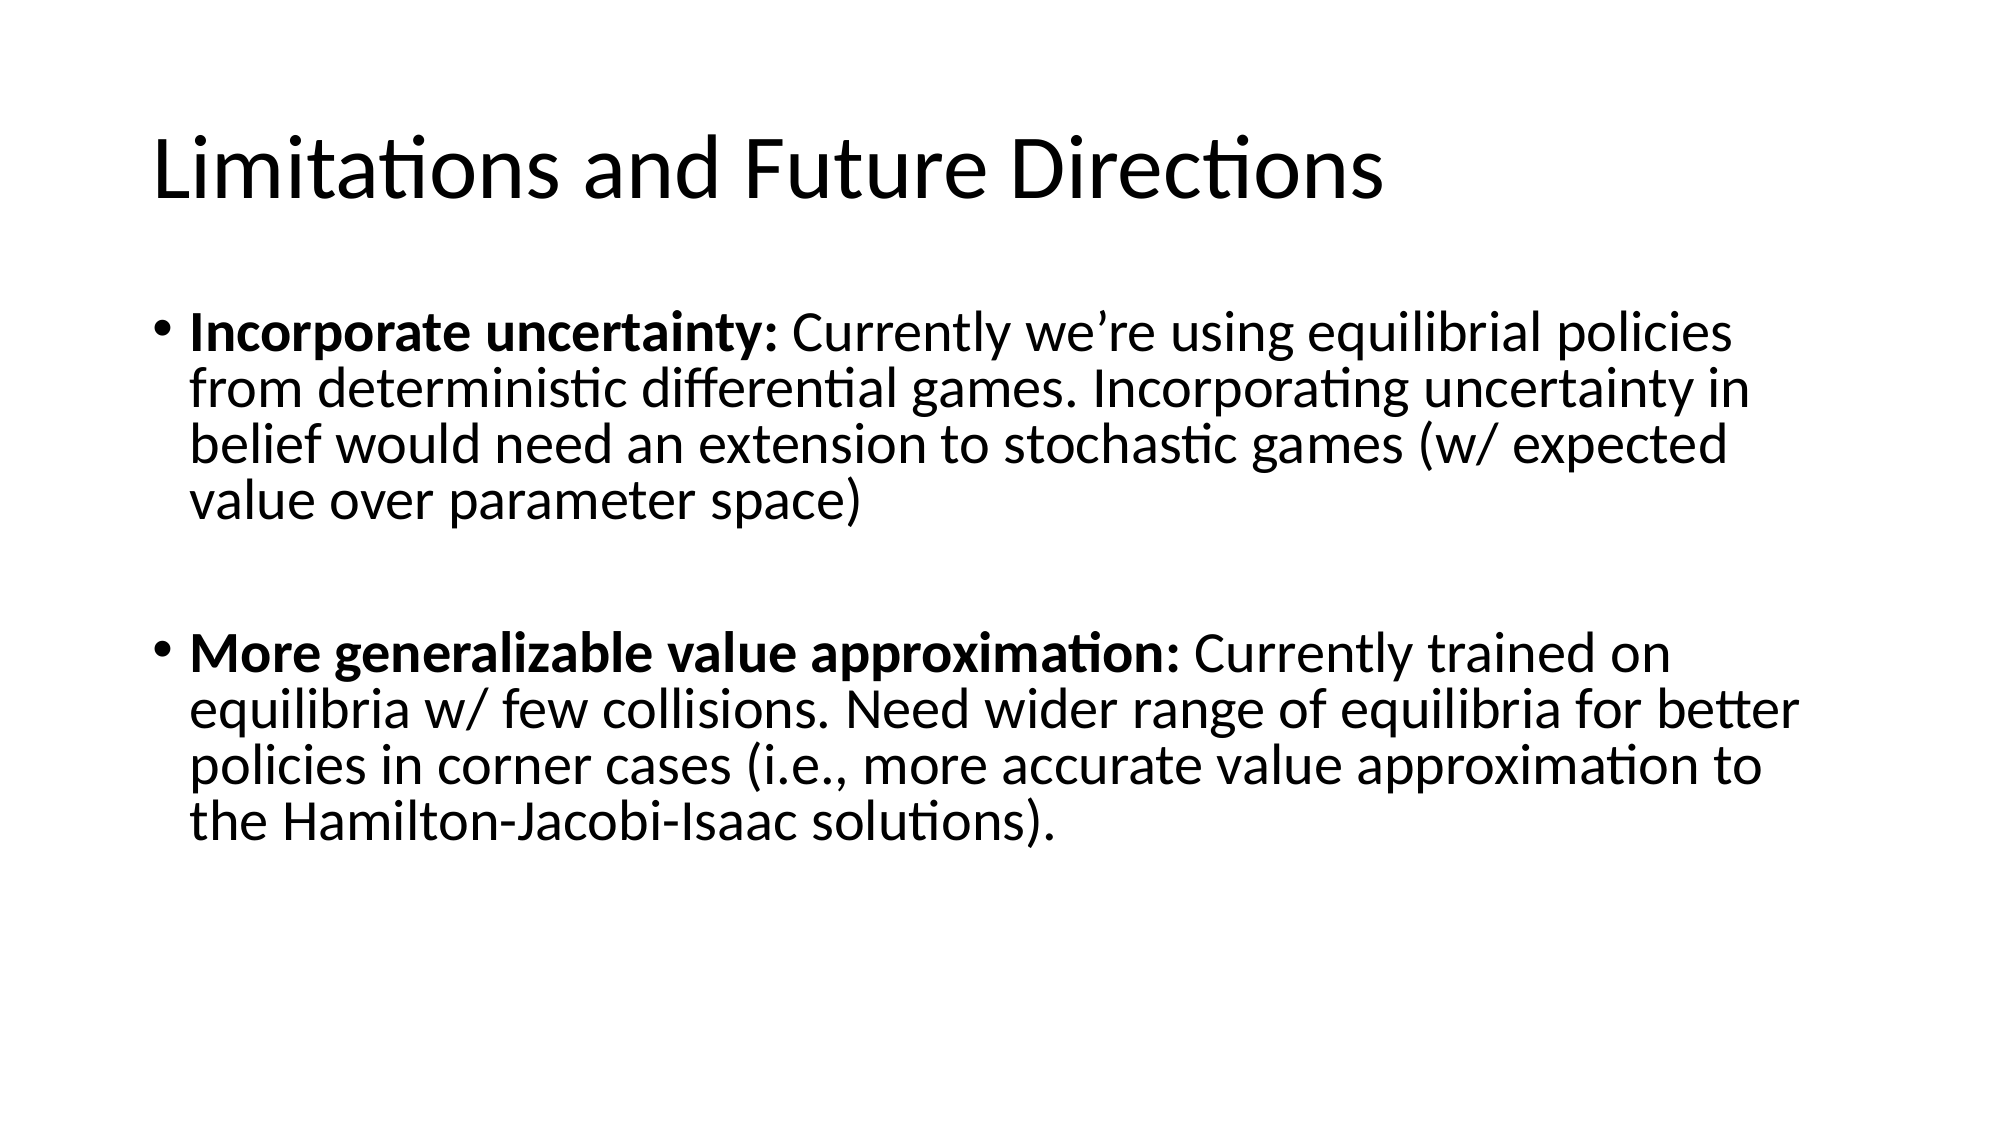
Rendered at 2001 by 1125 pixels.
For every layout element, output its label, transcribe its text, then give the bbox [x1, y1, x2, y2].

list Incorporate uncertainty: Currently we’re using equilibrial policies from deterministic differential games. Incorporating uncertainty in belief would need an extension to stochastic games (w/ expected value over parameter space) More generalizable value approximation: Currently trained on equilibria w/ few collisions. Need wider range of equilibria for better policies in corner cases (i.e., more accurate value approximation to the Hamilton-Jacobi-Isaac solutions). [137, 299, 1863, 912]
title Limitations and Future Directions [137, 59, 1863, 278]
